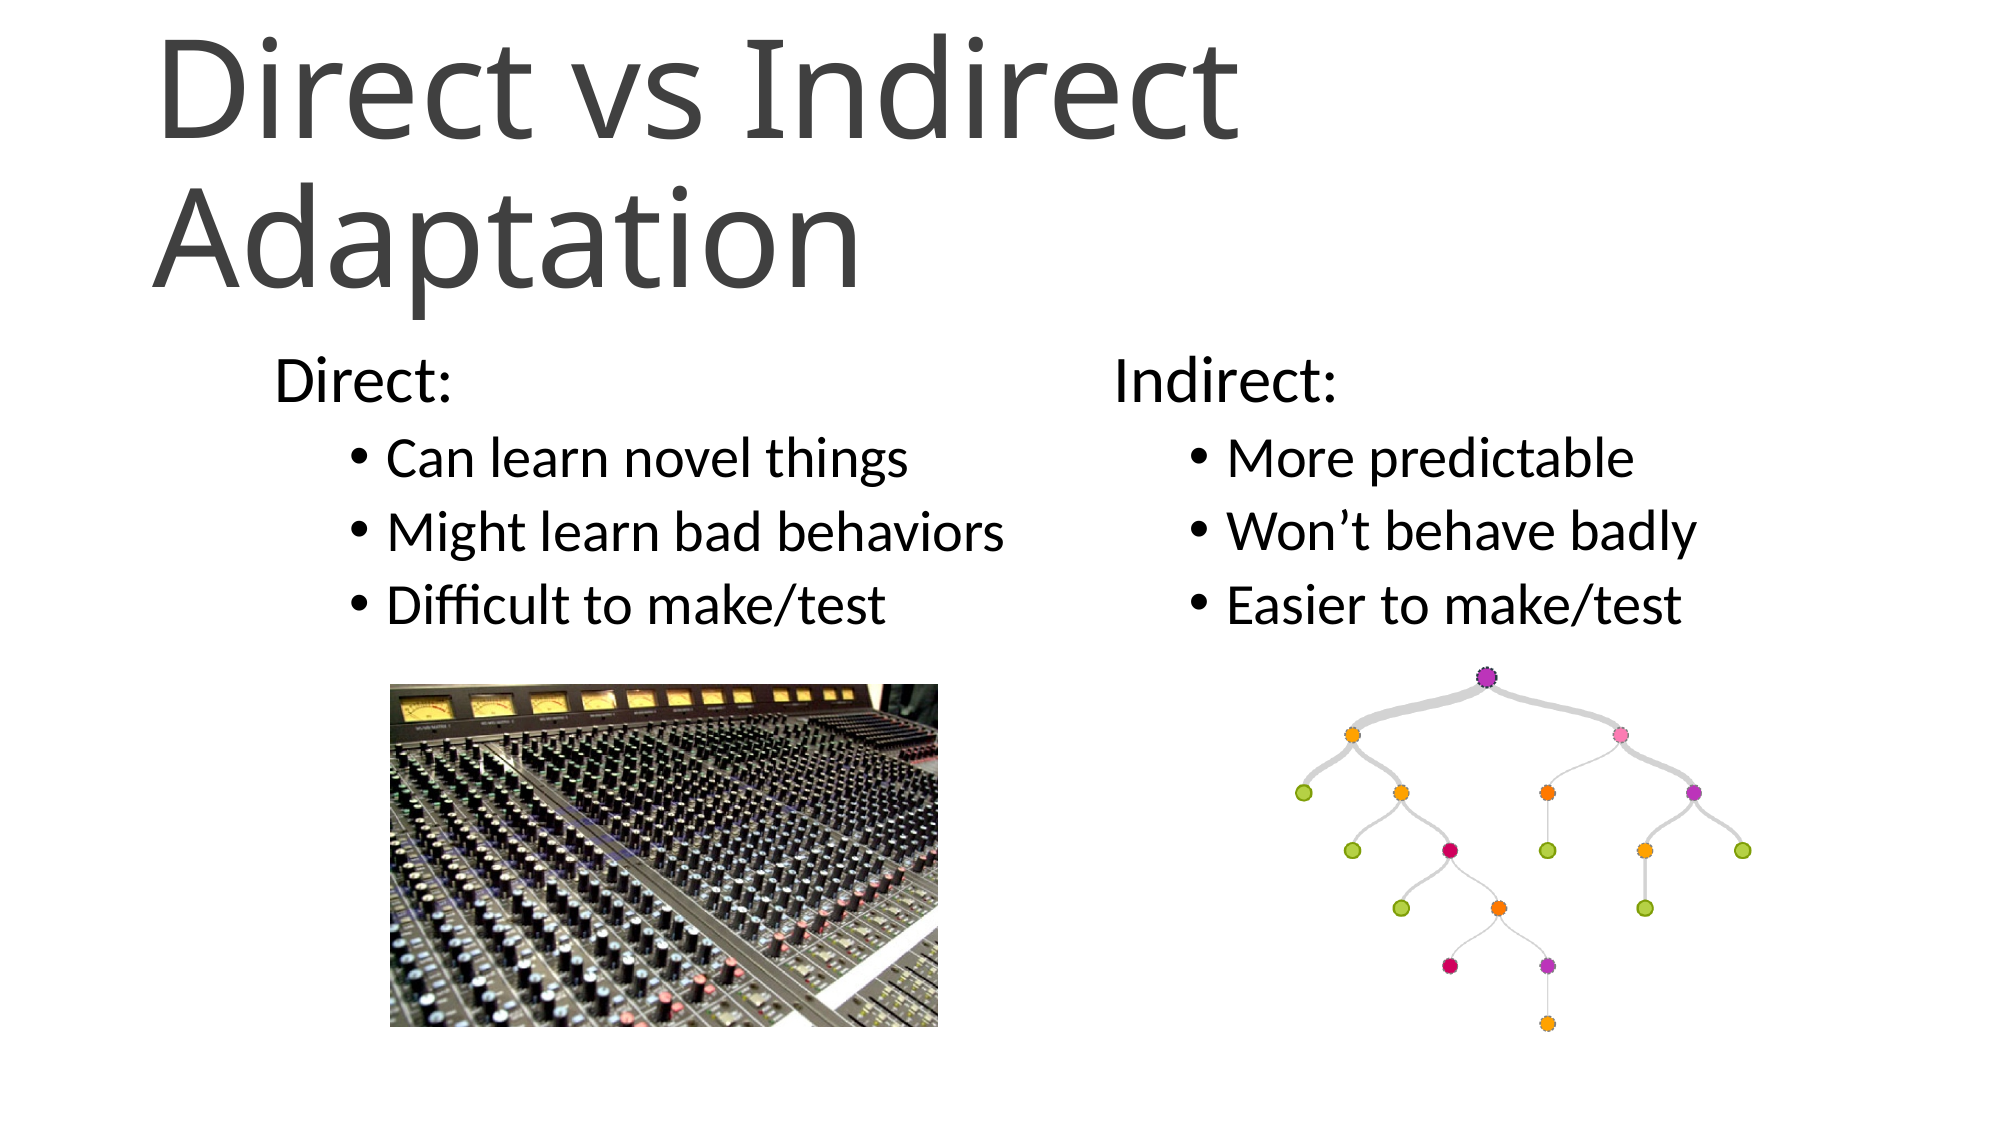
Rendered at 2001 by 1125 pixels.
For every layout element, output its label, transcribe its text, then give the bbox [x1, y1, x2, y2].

text_box Indirect: More predictable Won’t behave badly Easier to make/test [1099, 337, 1909, 998]
picture [390, 684, 938, 1027]
list Direct: Can learn novel things Might learn bad behaviors Difficult to make/test [259, 337, 1070, 998]
title Direct vs Indirect Adaptation [137, 59, 1863, 278]
picture [1266, 656, 1779, 1049]
